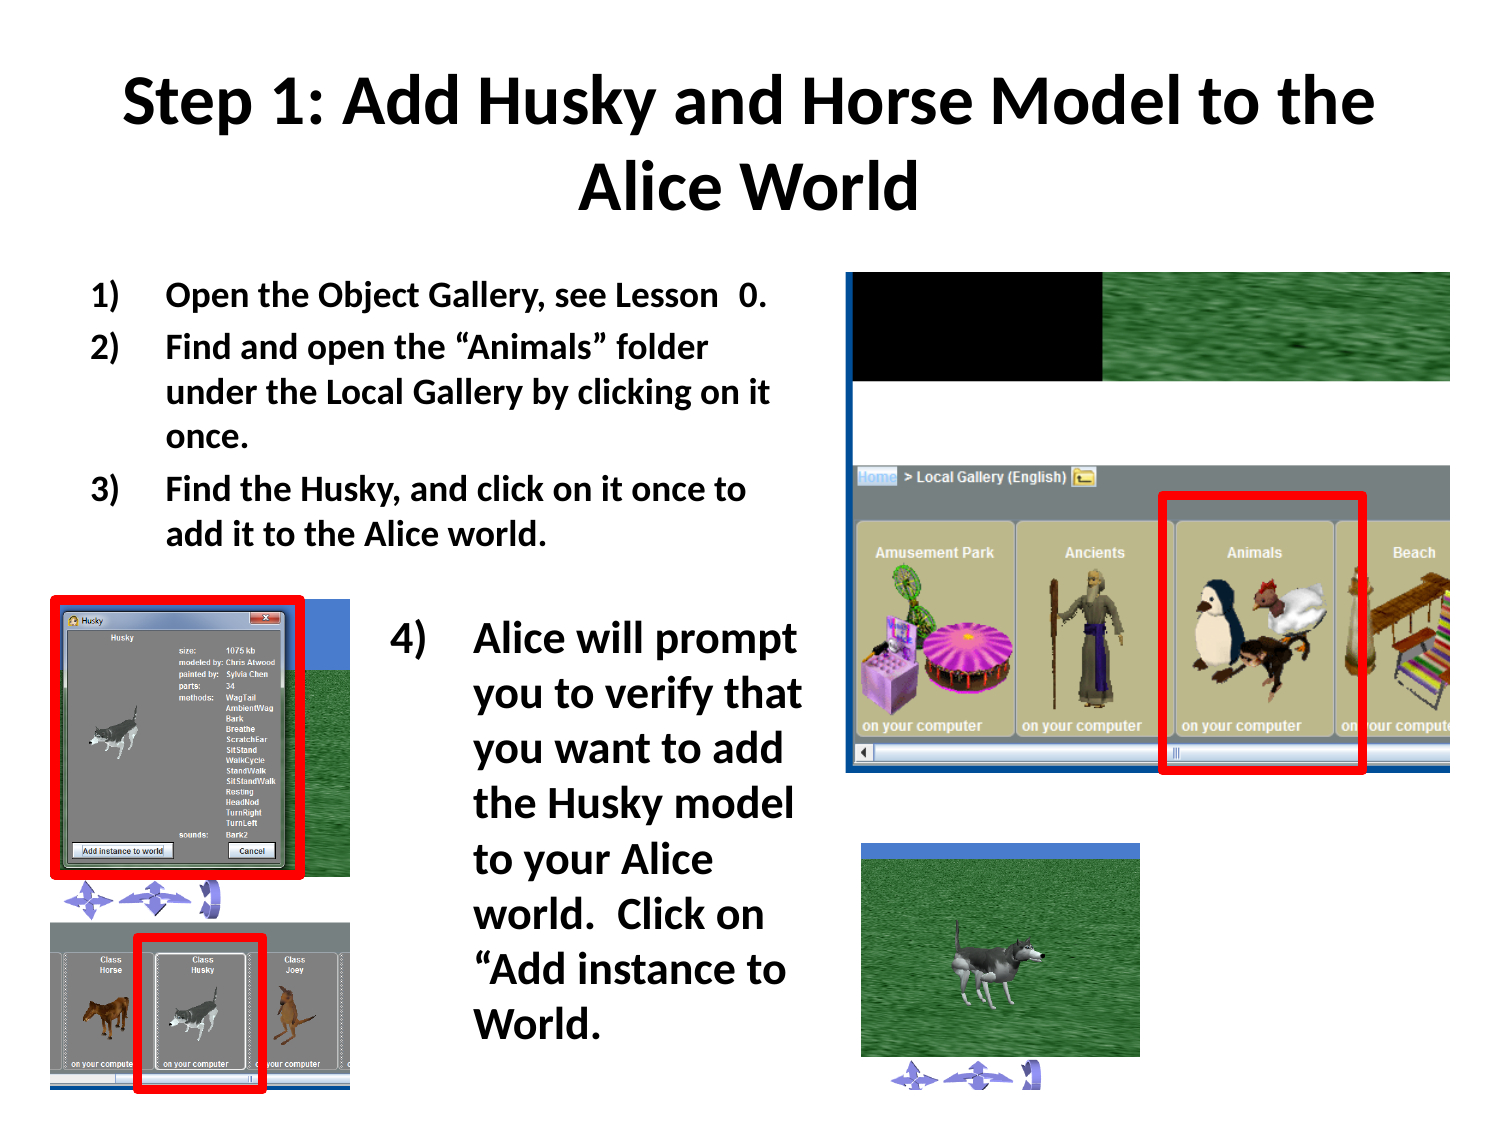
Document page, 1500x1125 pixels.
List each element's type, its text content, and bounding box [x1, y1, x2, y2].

picture [49, 599, 350, 1090]
text_box Alice will prompt you to verify that you want to add the Husky model to your Alice world. Click on “Add instance to World. [374, 599, 825, 1090]
picture [861, 842, 1140, 1090]
picture [845, 272, 1451, 774]
list Open the Object Gallery, see Lesson0. Find and open the “Animals” folder under the Local Gallery by clicking on it once. Find the Husky, and click on it once to add it to the Alice world. [75, 262, 788, 588]
title Step 1: Add Husky and Horse Model to the Alice World [75, 45, 1425, 233]
